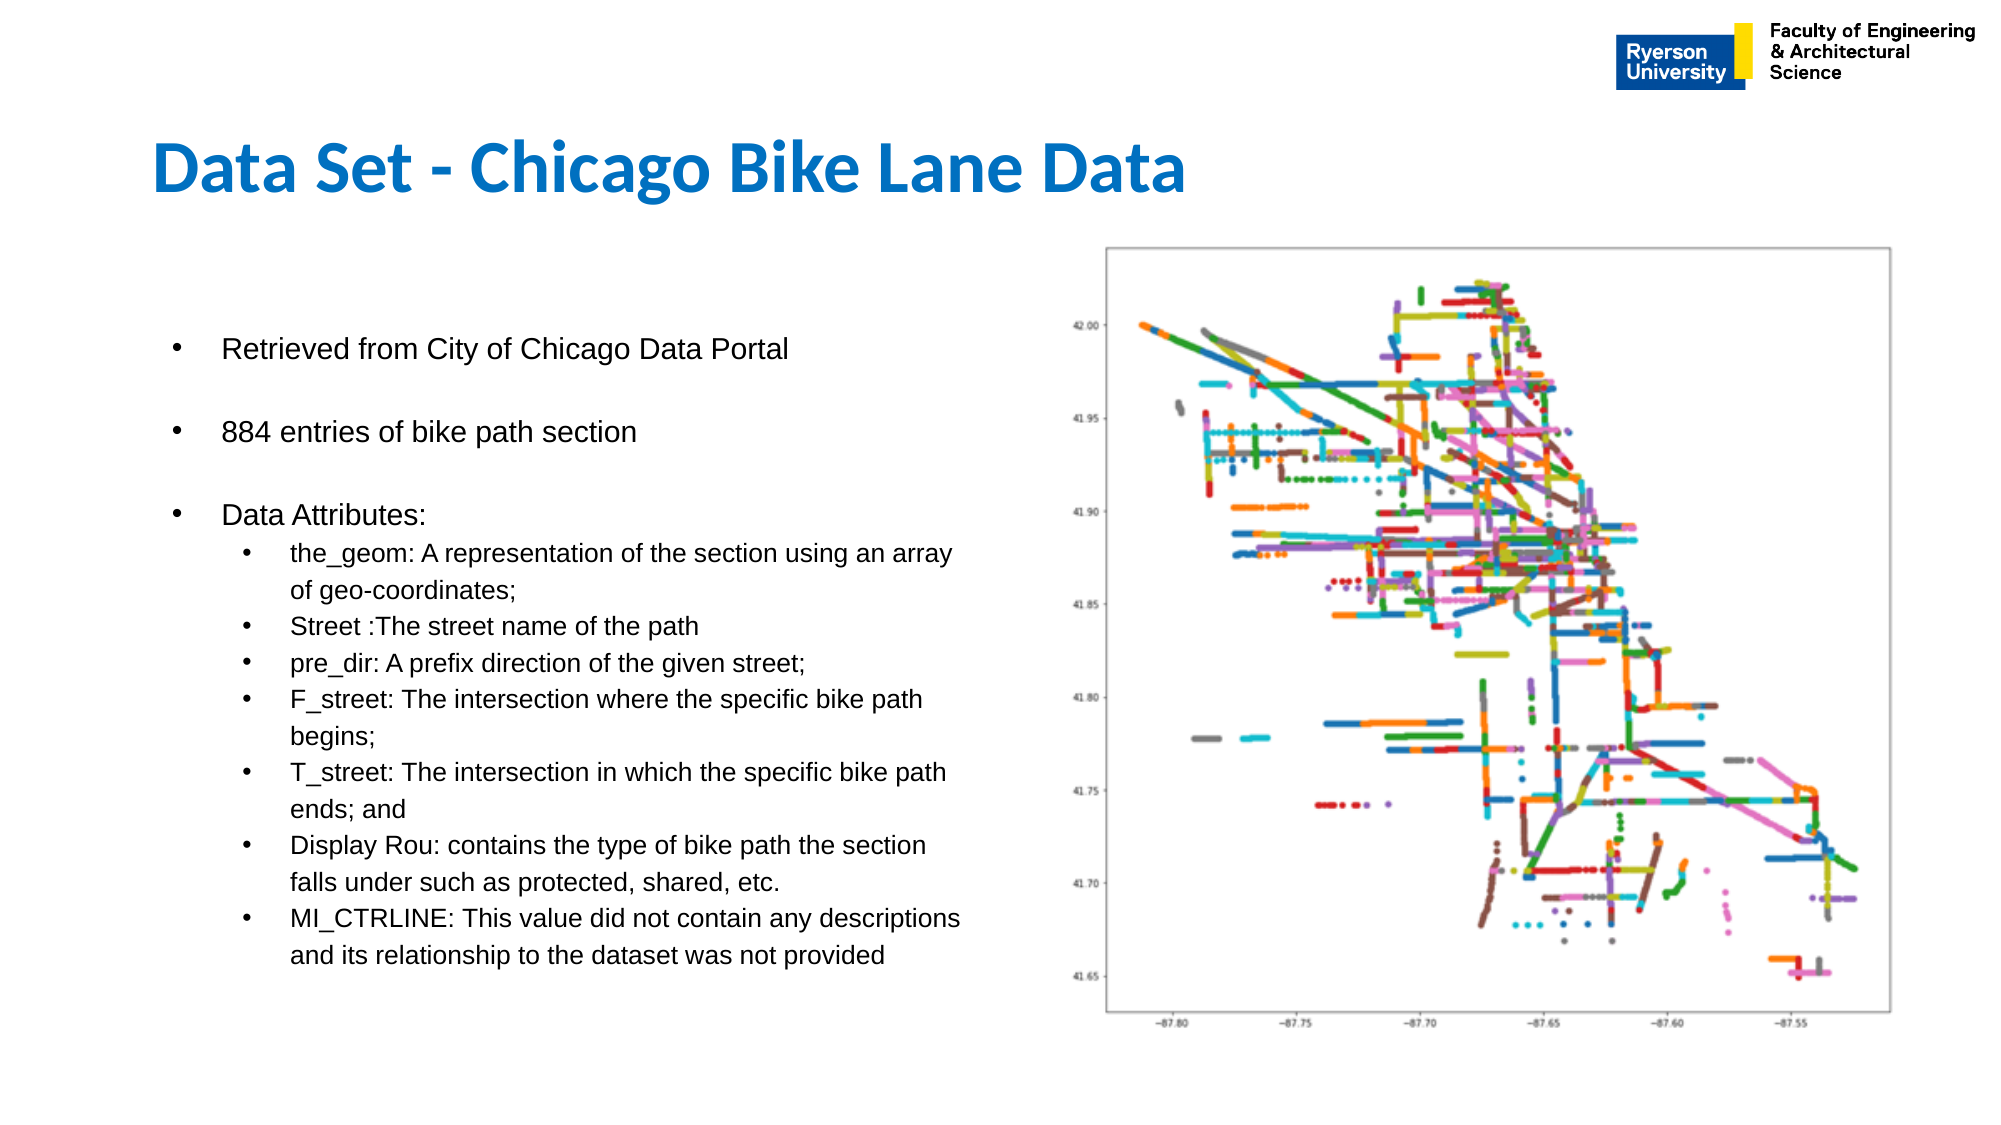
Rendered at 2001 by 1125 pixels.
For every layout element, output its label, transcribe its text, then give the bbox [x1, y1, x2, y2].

list Retrieved from City of Chicago Data Portal 884 entries of bike path section Data Attributes: the_geom: A representation of the section using an array of geo-coordinates; Street :The street name of the path pre_dir: A prefix direction of the given street; F_street: The intersection where the specific bike path begins; T_street: The intersection in which the specific bike path ends; and Display Rou: contains the type of bike path the section falls under such as protected, shared, etc. MI_CTRLINE: This value did not contain any descriptions and its relationship to the dataset was not provided [137, 299, 988, 1014]
title Data Set - Chicago Bike Lane Data [137, 59, 1863, 278]
picture [1616, 23, 1975, 90]
picture [1068, 244, 1896, 1033]
